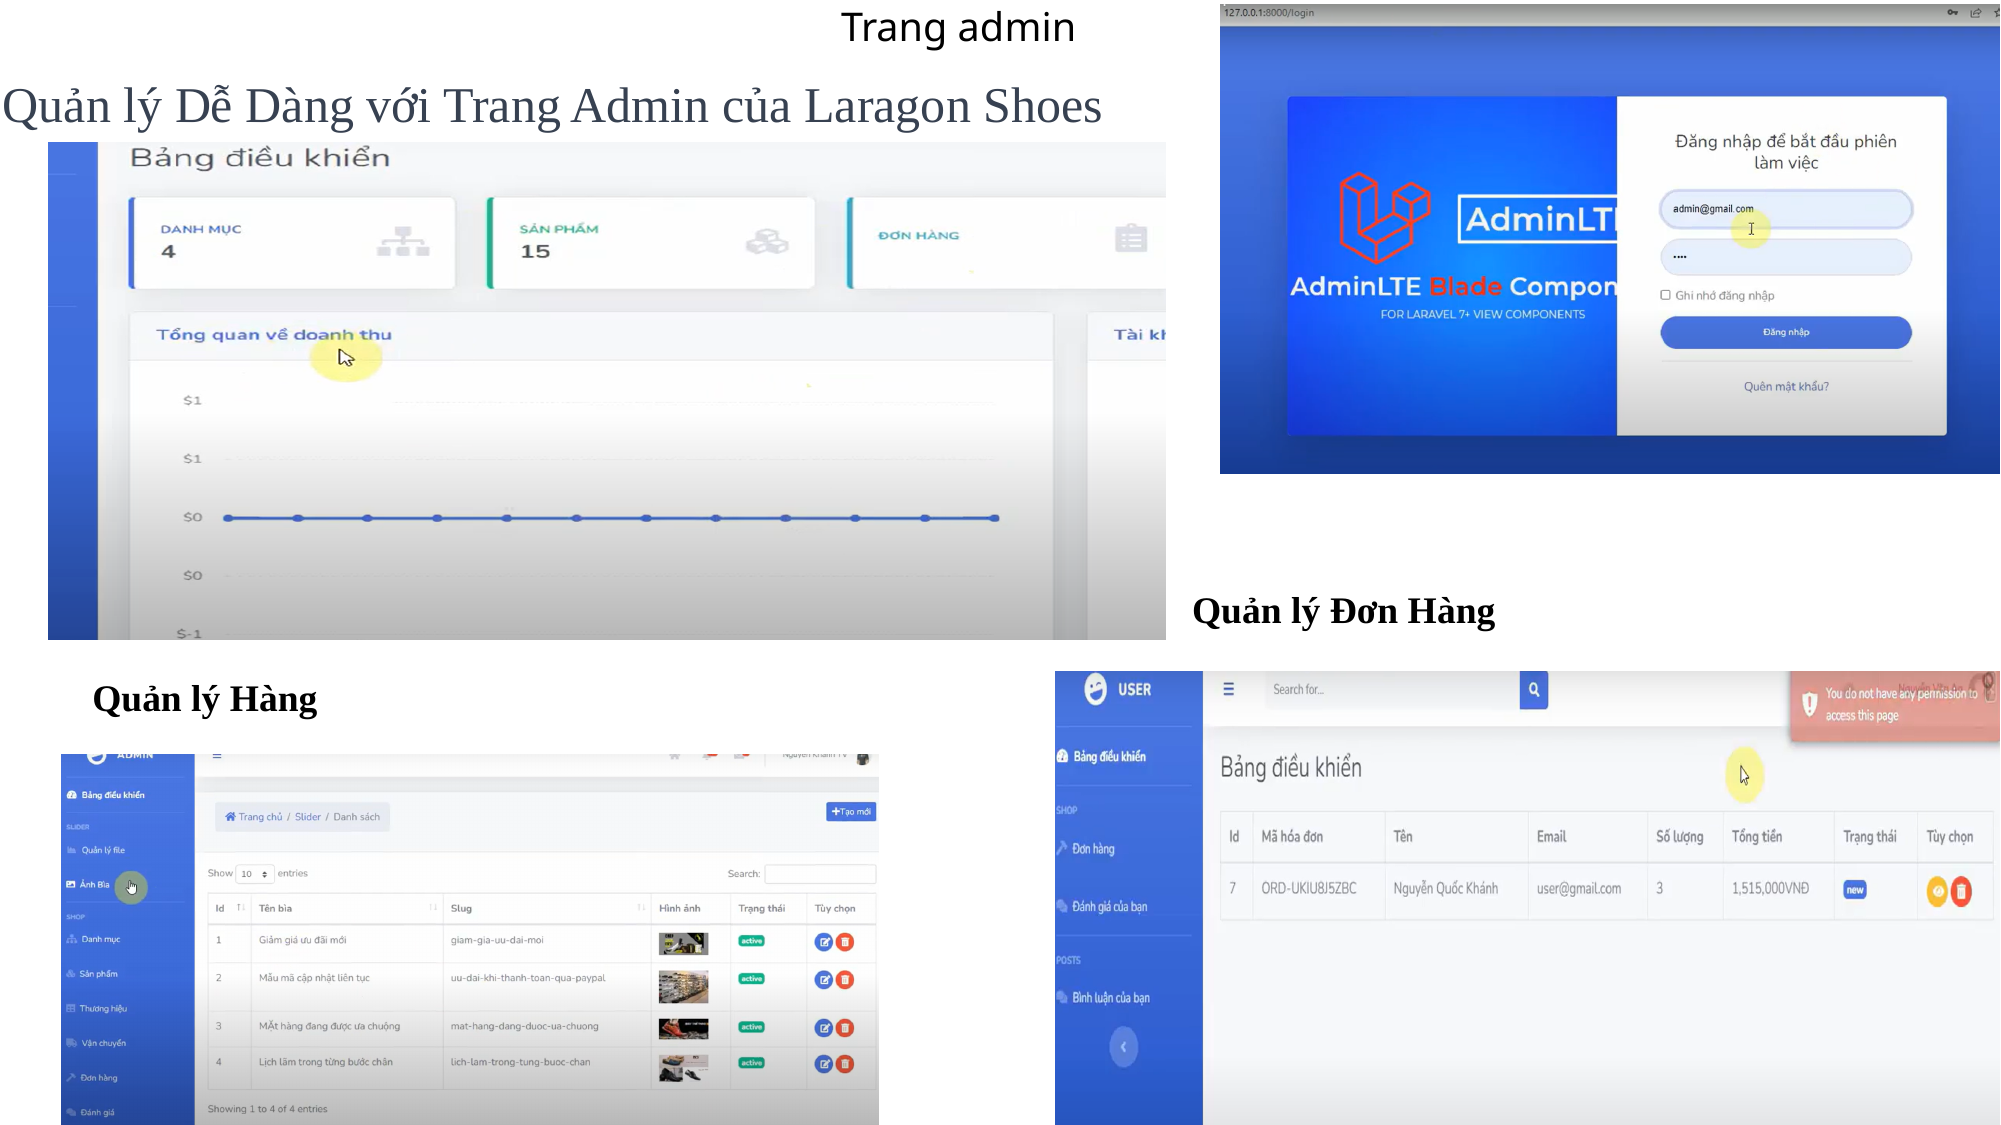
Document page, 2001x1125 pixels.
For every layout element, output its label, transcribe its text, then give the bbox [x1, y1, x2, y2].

text_box Quản lý Đơn Hàng [1177, 579, 2000, 639]
picture [48, 142, 1166, 640]
text_box Quản lý Hàng [77, 667, 1336, 727]
picture [1054, 671, 2000, 1125]
title Trang admin [208, 0, 1709, 58]
picture [60, 754, 879, 1125]
picture [1220, 4, 2000, 475]
subtitle Quản lý Dễ Dàng với Trang Admin của Laragon Shoes [0, 71, 1220, 343]
